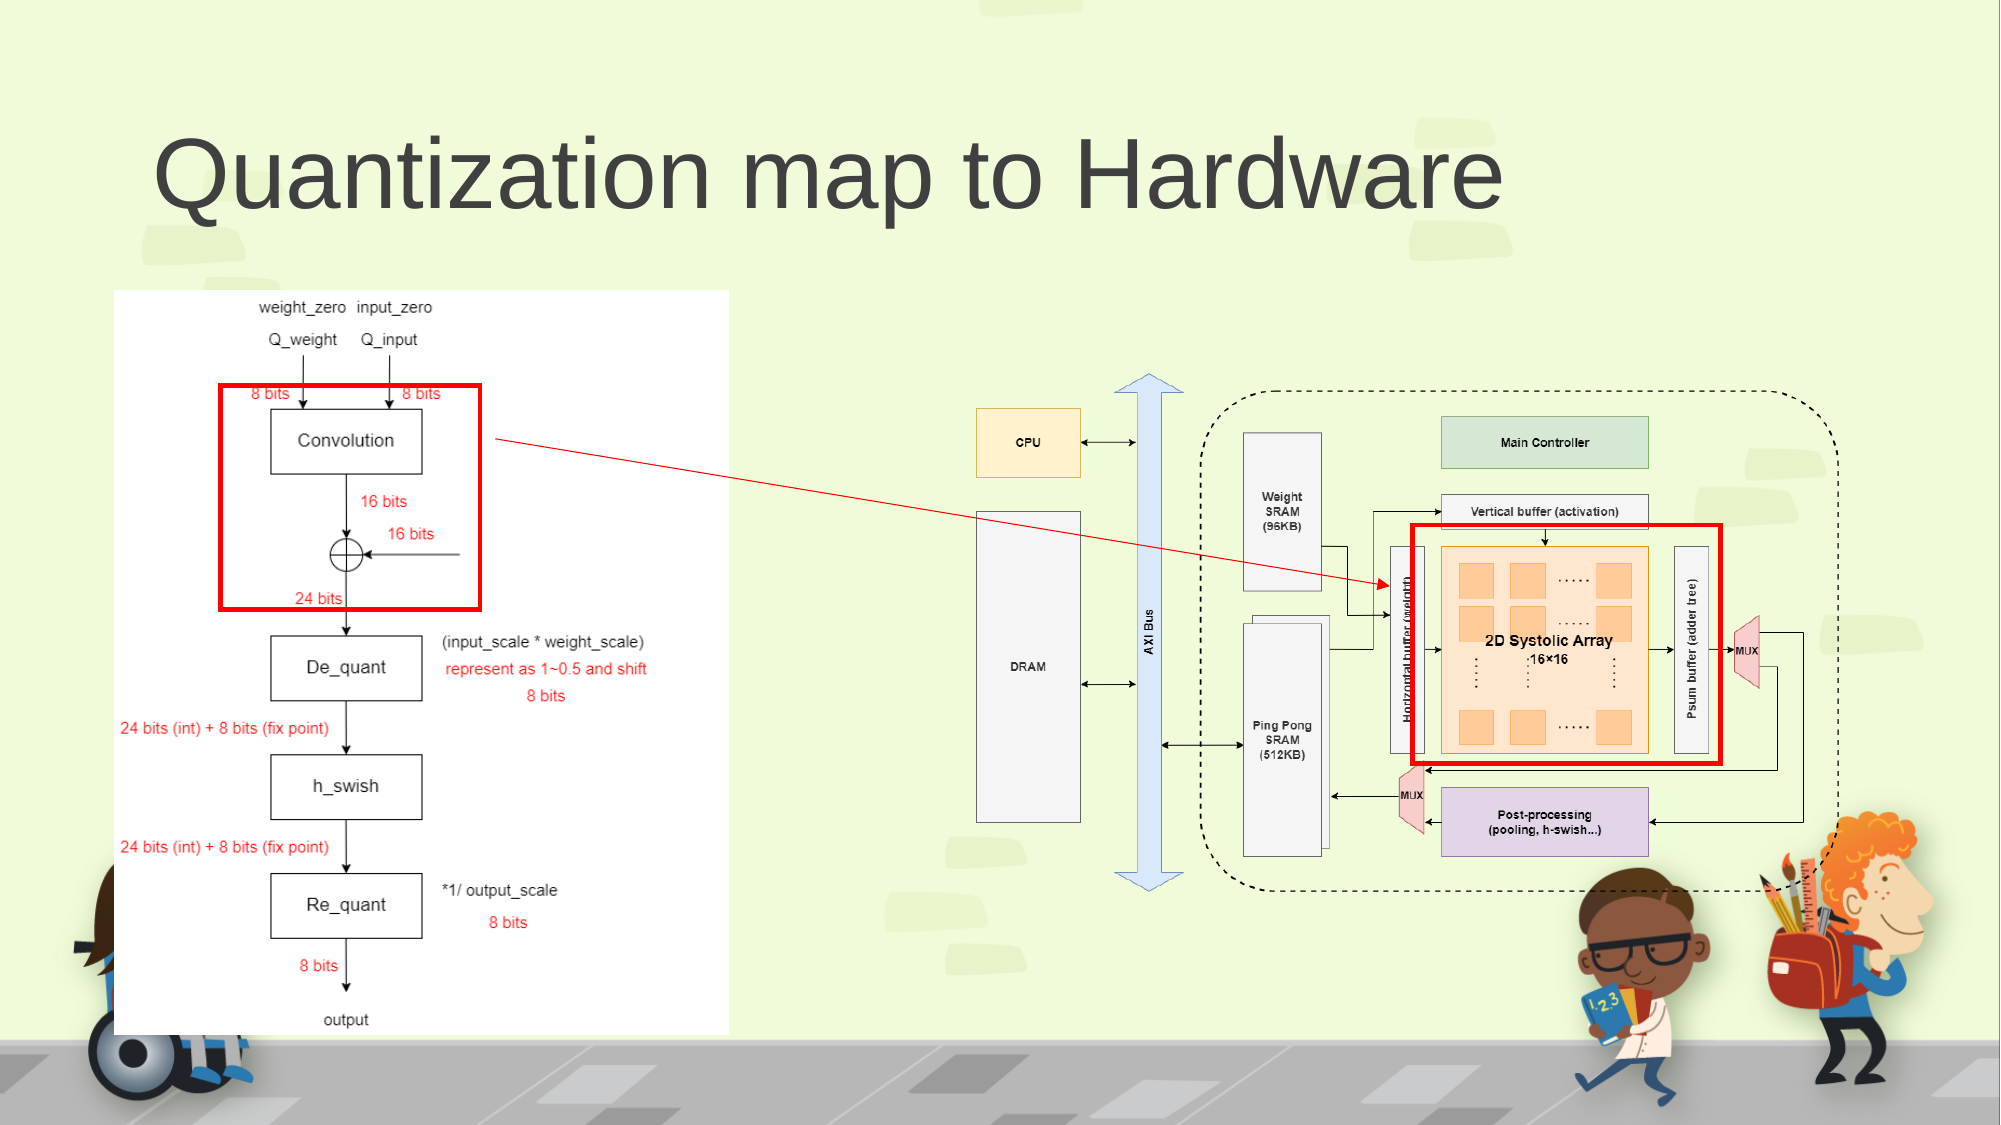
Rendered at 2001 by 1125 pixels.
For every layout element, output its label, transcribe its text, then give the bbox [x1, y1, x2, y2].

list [114, 290, 729, 1035]
title Quantization map to Hardware [137, 59, 1750, 238]
picture [0, 0, 2000, 1125]
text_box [495, 438, 1390, 587]
